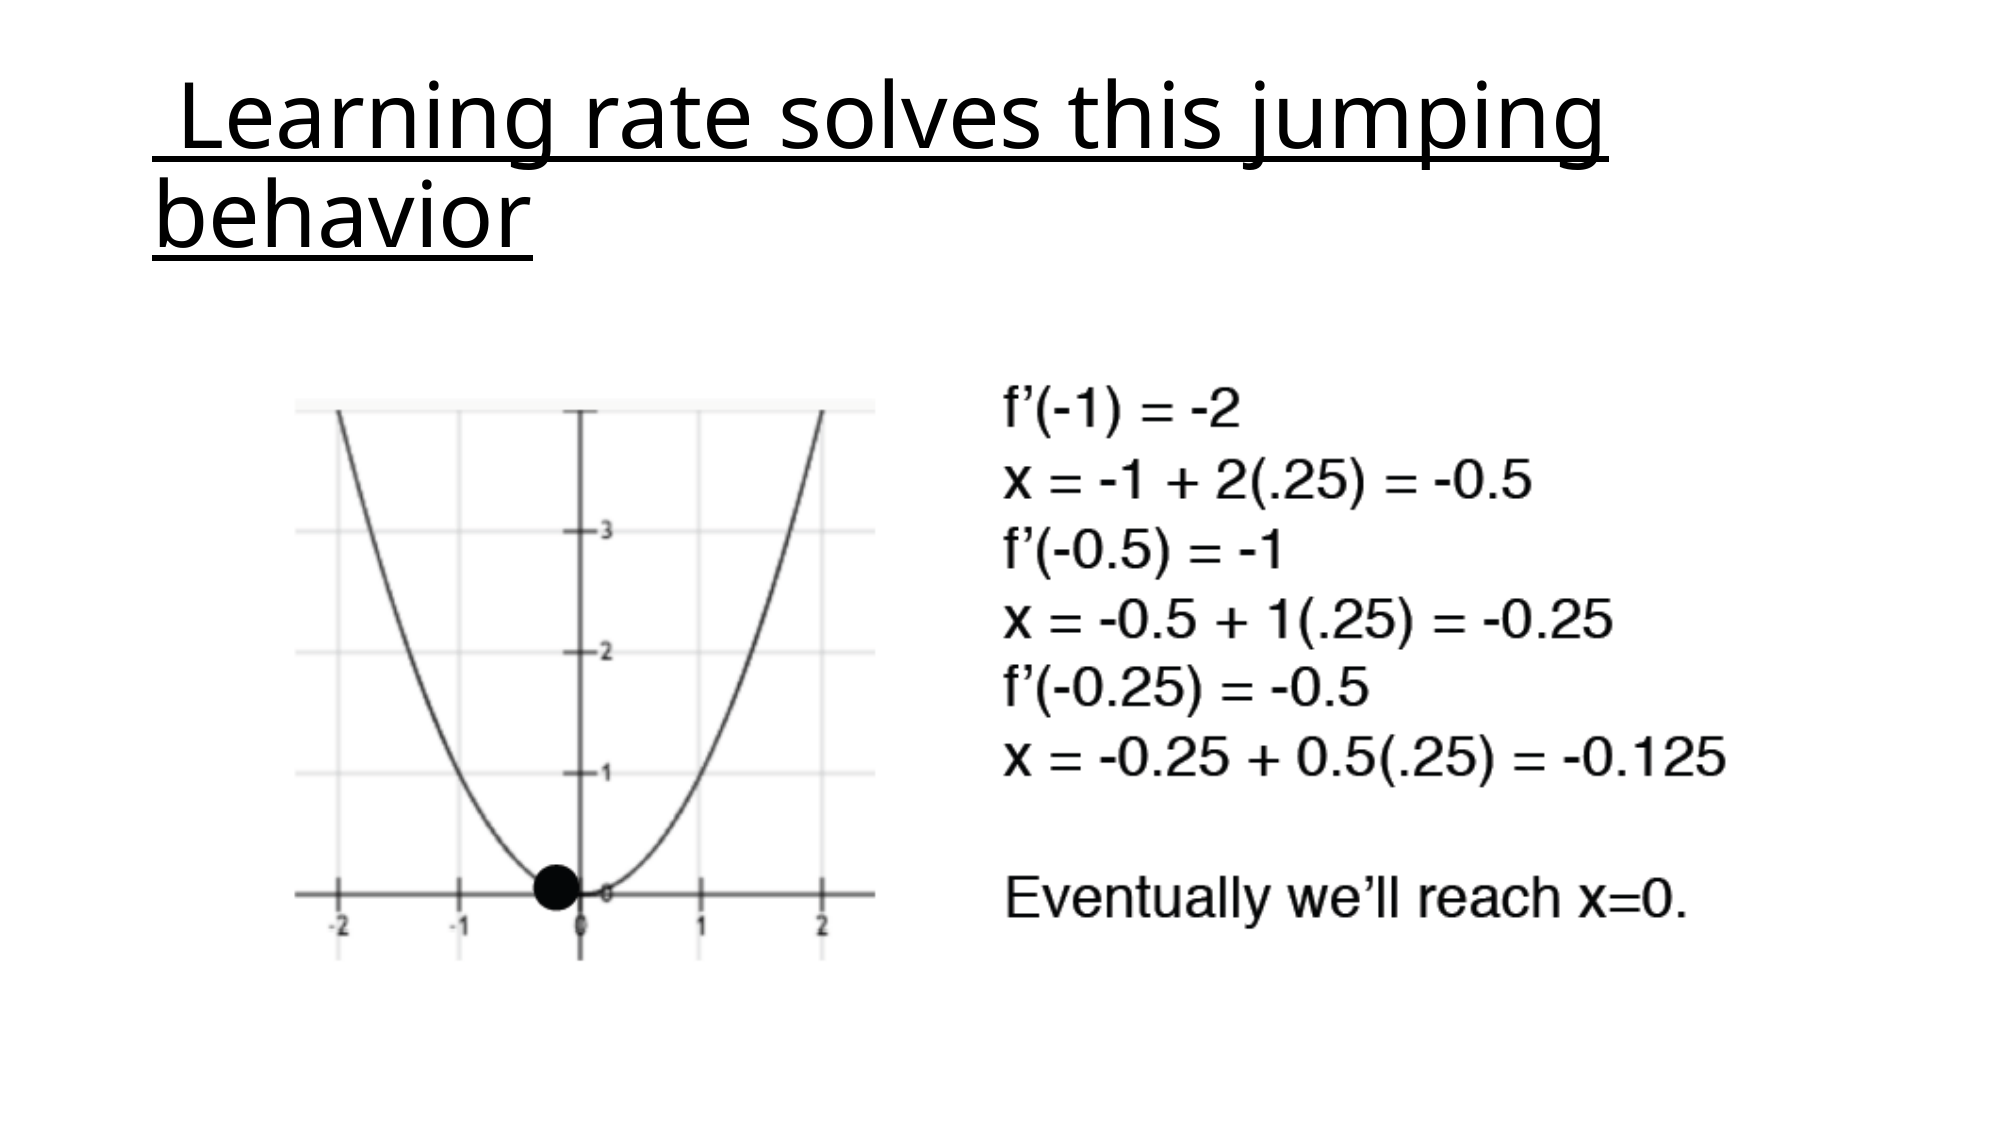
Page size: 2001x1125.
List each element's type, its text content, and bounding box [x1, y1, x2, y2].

title Learning rate solves this jumping behavior [137, 59, 1863, 278]
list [214, 299, 1786, 1014]
